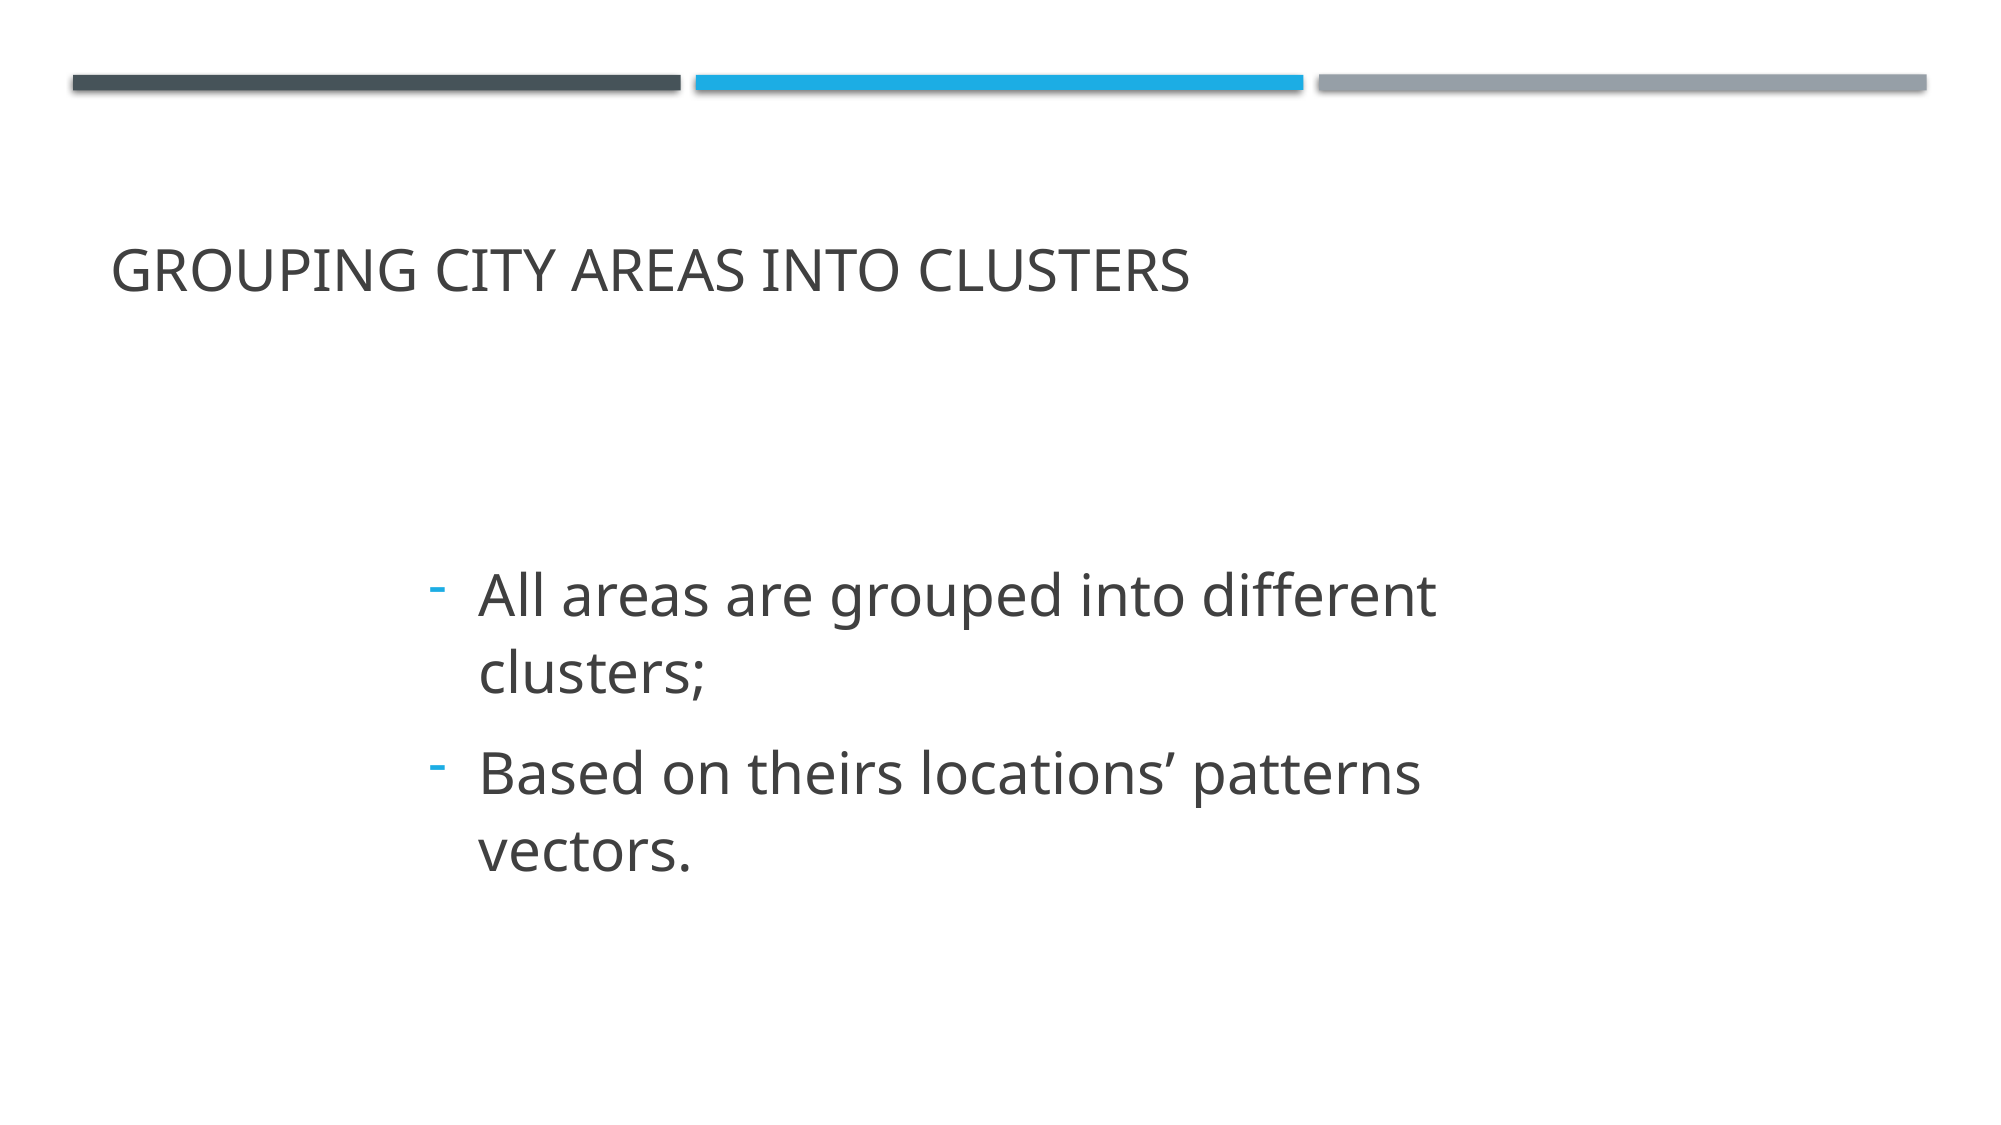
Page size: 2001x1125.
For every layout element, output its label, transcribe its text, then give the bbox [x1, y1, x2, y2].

title Grouping city areas into clusters [95, 115, 1905, 311]
text_box All areas are grouped into different clusters; Based on theirs locations’ patterns vectors. [413, 543, 1587, 784]
